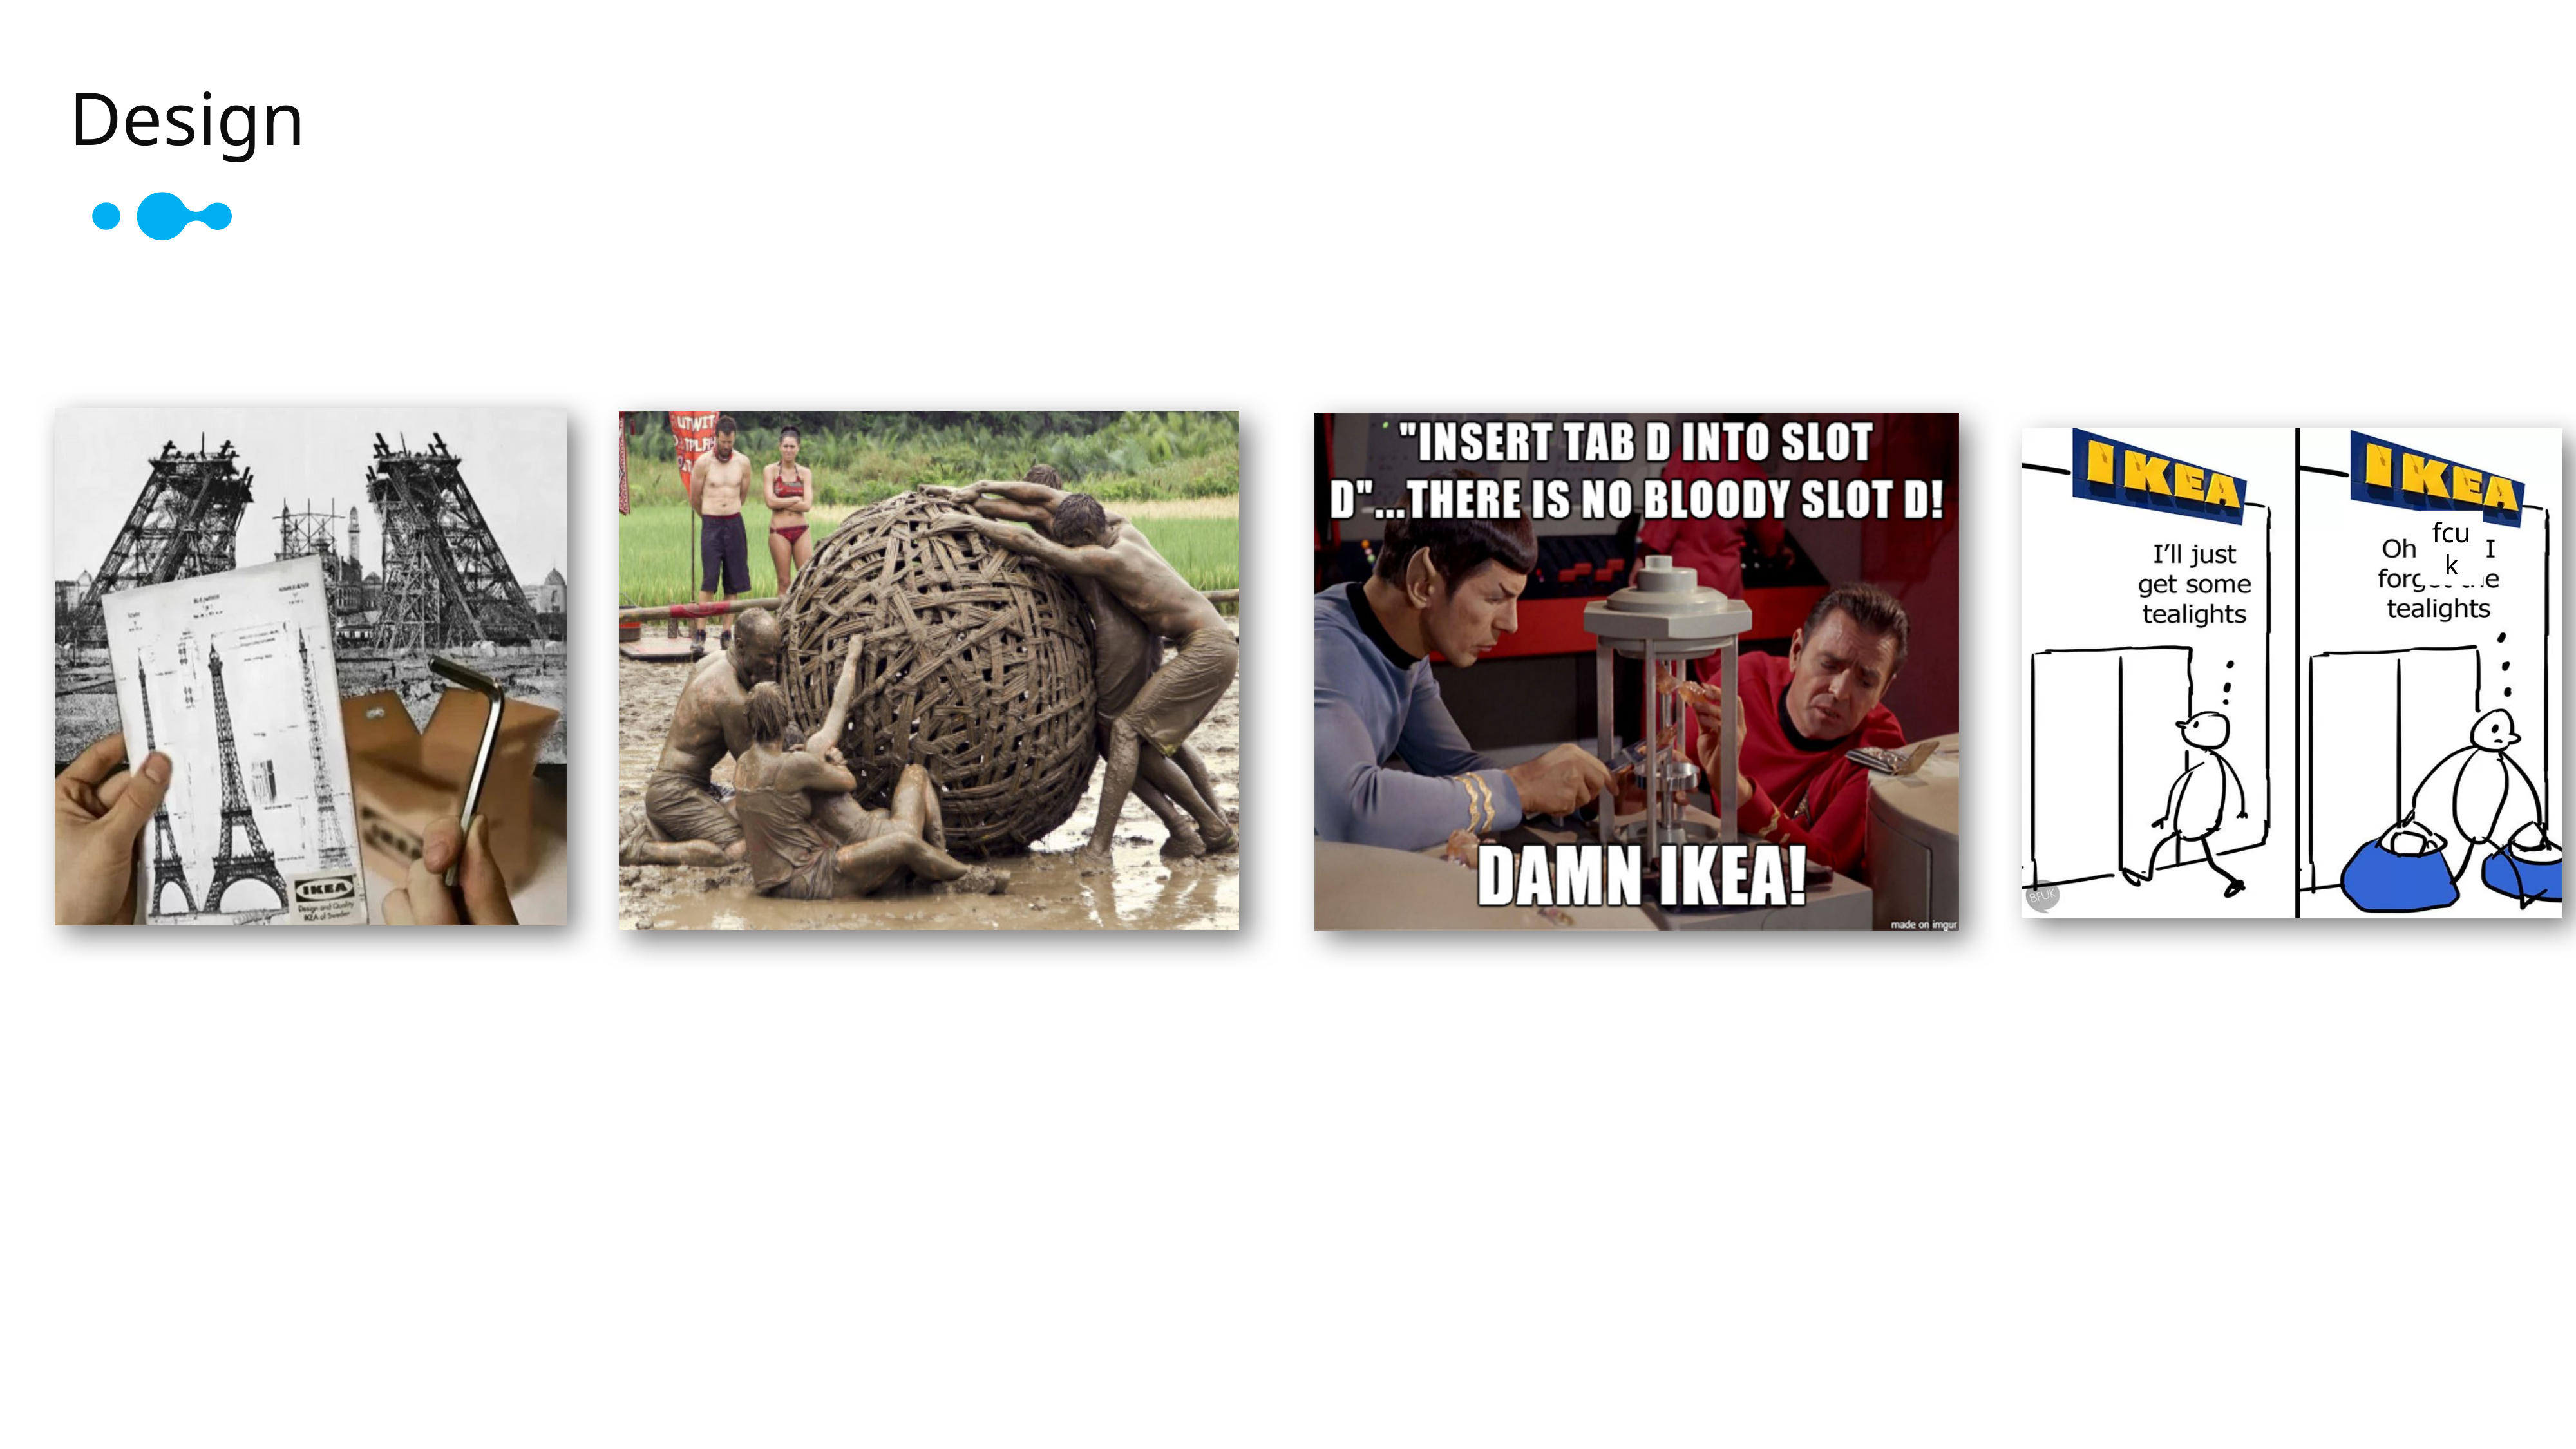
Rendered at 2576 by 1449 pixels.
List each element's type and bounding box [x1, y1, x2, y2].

picture [619, 411, 1239, 930]
text_box [64, 66, 1264, 263]
text_box [2022, 428, 2562, 918]
picture [55, 408, 567, 925]
picture [1314, 413, 1959, 931]
